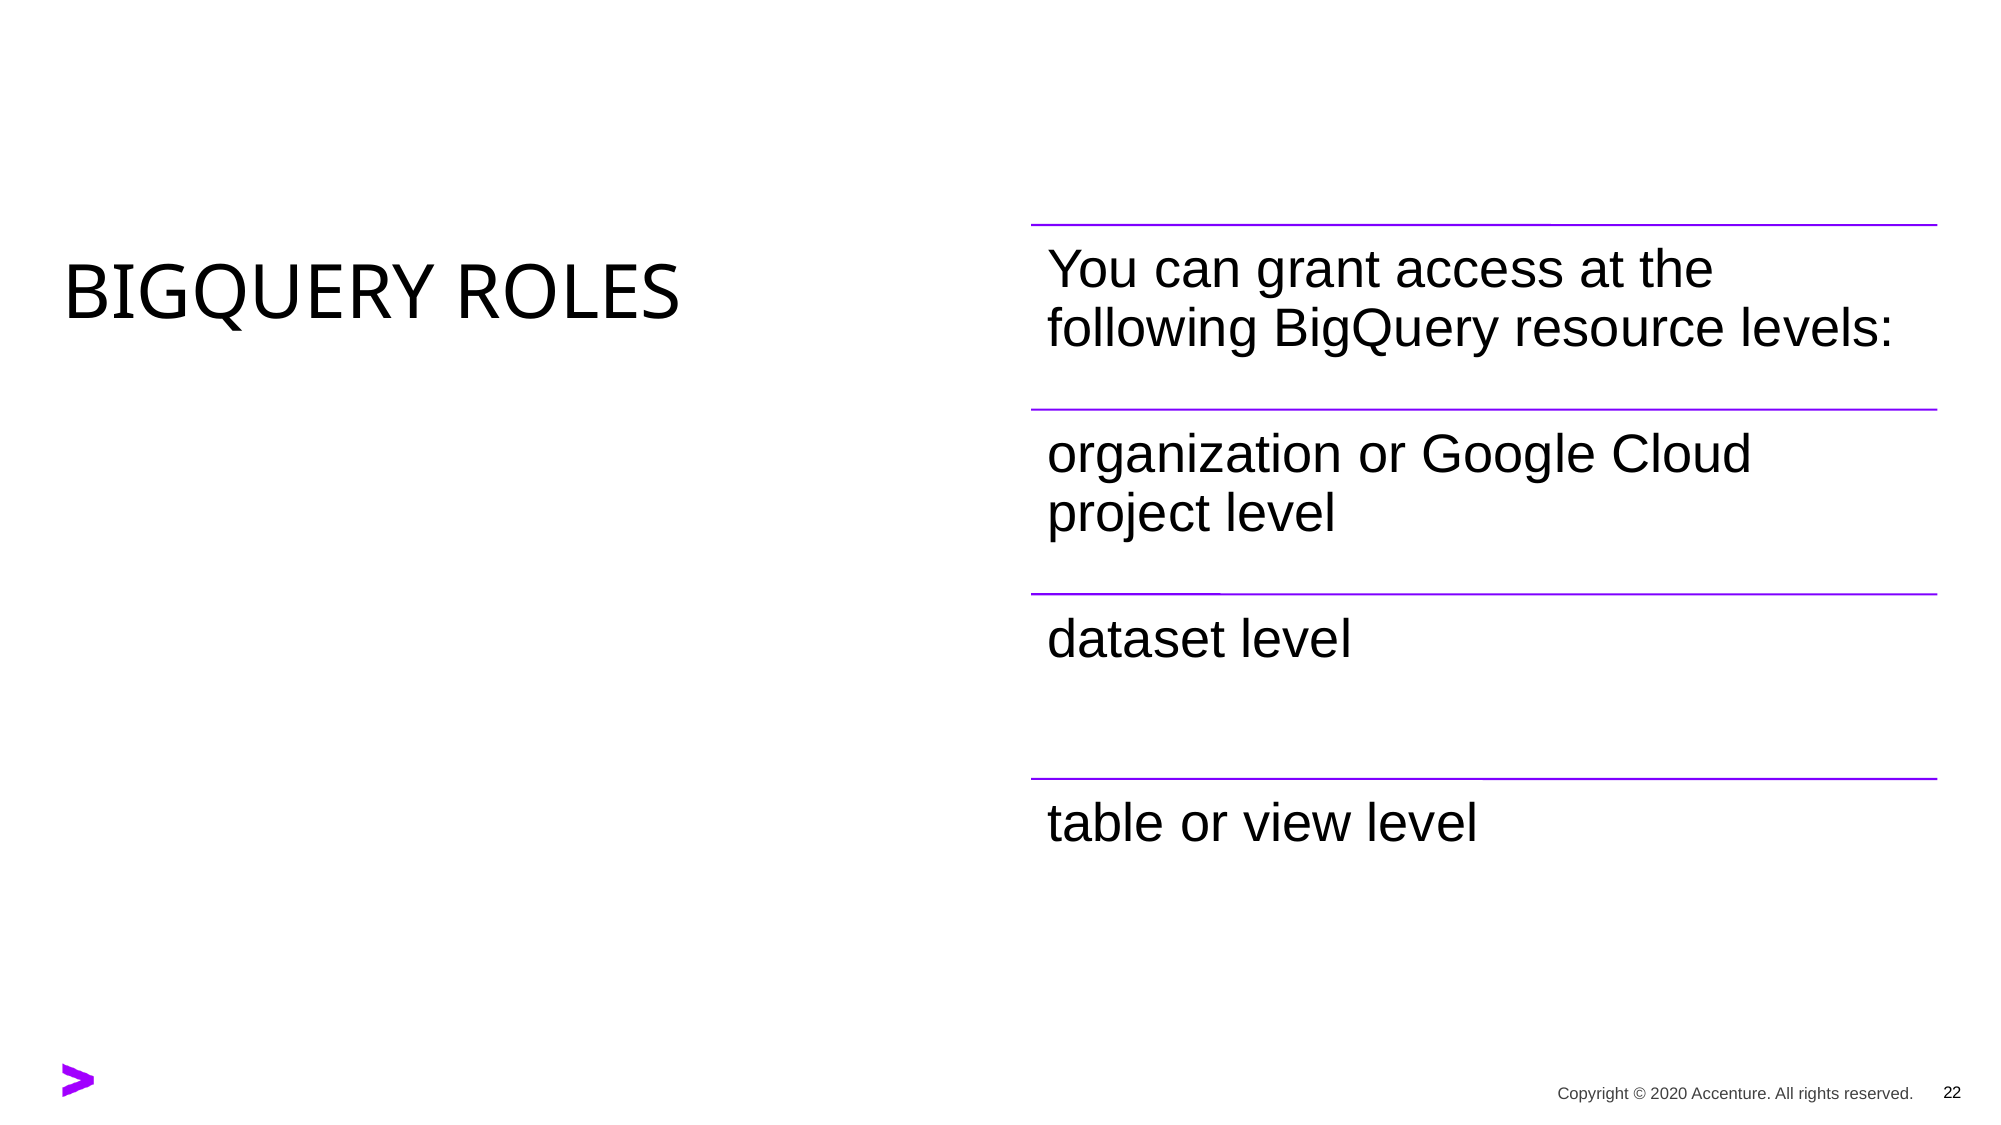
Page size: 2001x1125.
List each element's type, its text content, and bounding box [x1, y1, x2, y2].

picture [62, 1063, 94, 1097]
title BigQuery Roles [62, 224, 969, 493]
slide_number 22 [1921, 1075, 1984, 1110]
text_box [1031, 224, 1938, 964]
